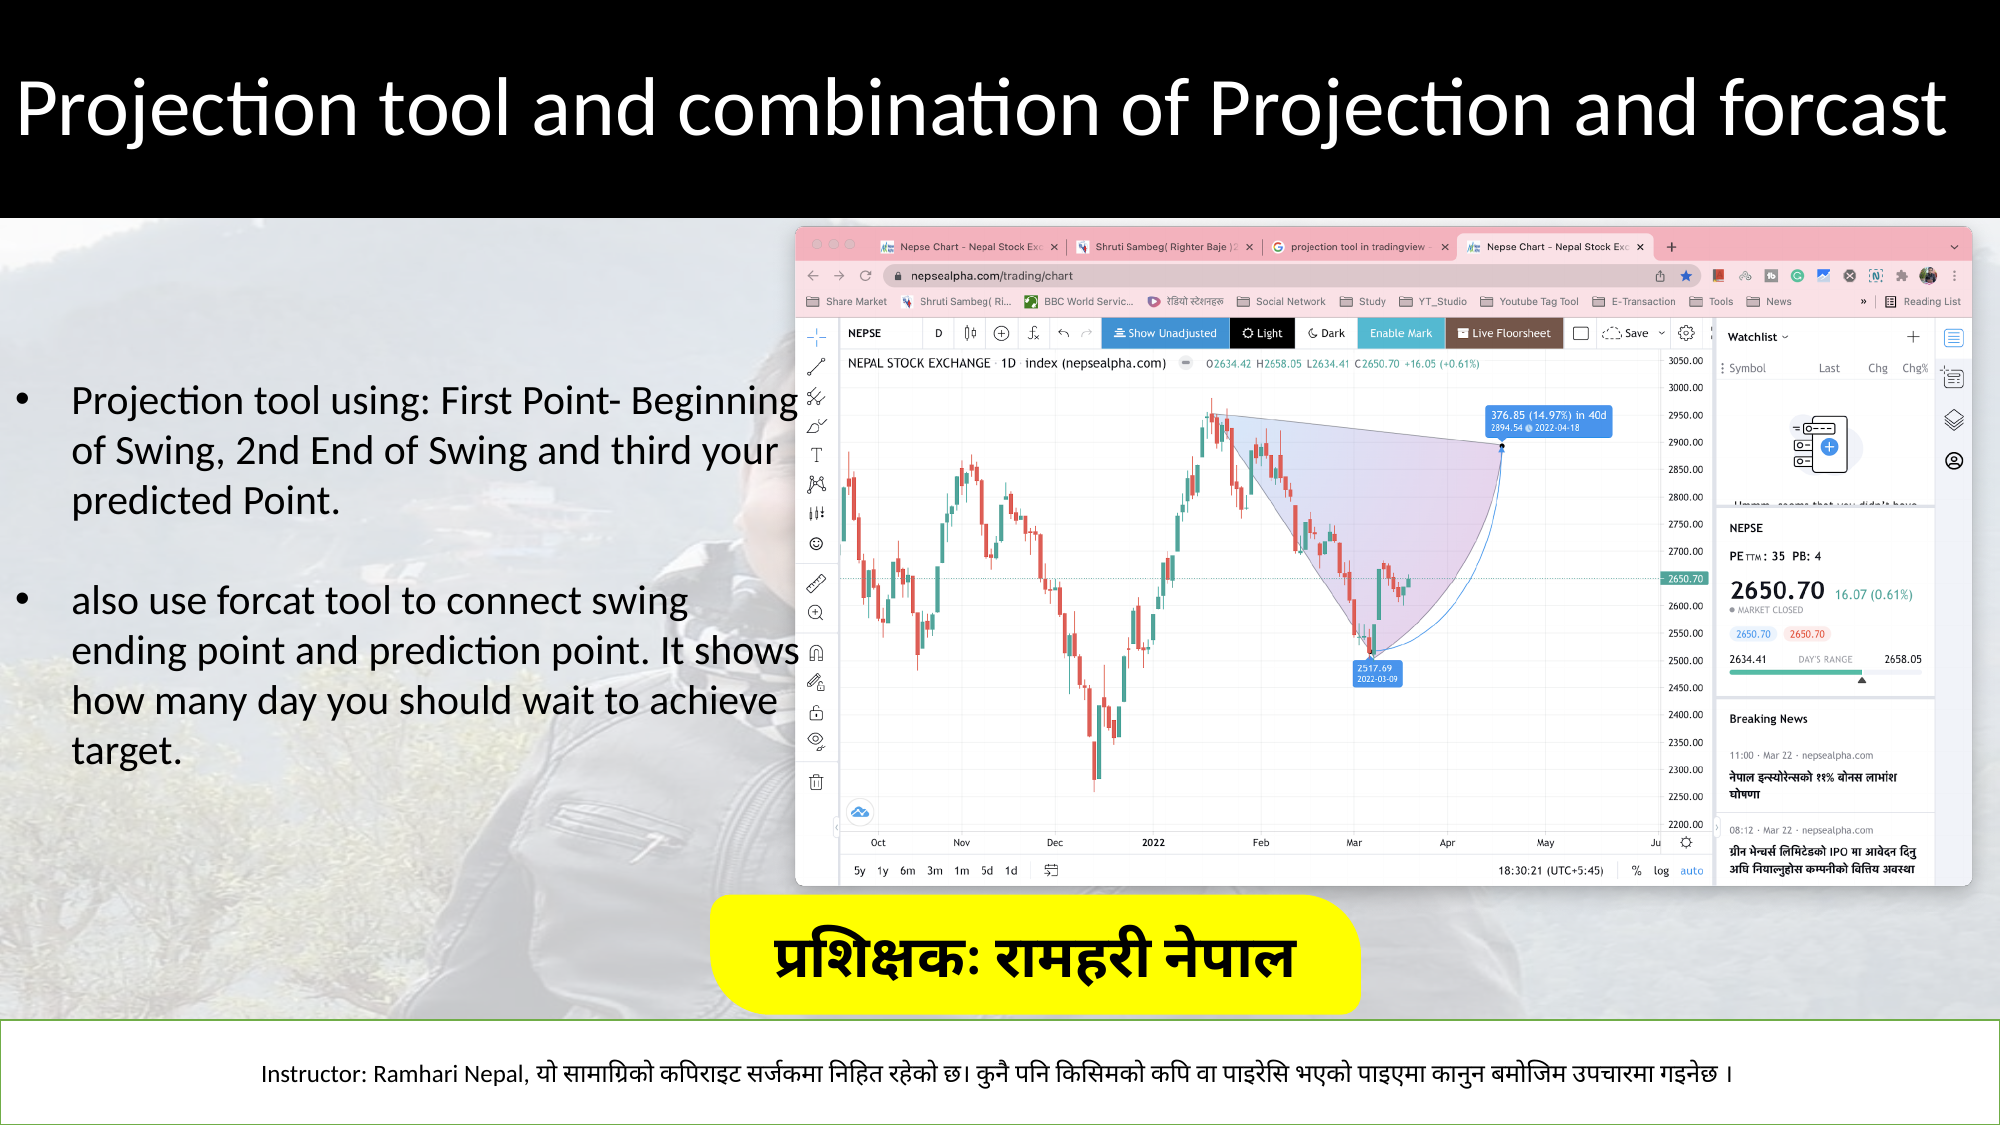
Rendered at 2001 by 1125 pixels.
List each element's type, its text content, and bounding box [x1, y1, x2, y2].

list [766, 205, 2000, 920]
text_box Projection tool using: First Point- Beginning of Swing, 2nd End of Swing and third your predicted Point. also use forcat tool to connect swing ending point and prediction point. It shows how many day you should wait to achieve target. [0, 365, 761, 781]
text_box प्रशिक्षकः रामहरी नेपाल [710, 894, 1361, 1015]
footer Instructor: Ramhari Nepal, यो सामाग्रिको कपिराइट सर्जकमा निहित रहेको छ। कुनै पनि किसिमको कपि वा पाइरेसि भएको पाइएमा कानुन बमोजिम उपचारमा गइनेछ । [0, 1019, 2000, 1125]
title Projection tool and combination of Projection and forcast [0, 0, 2000, 218]
